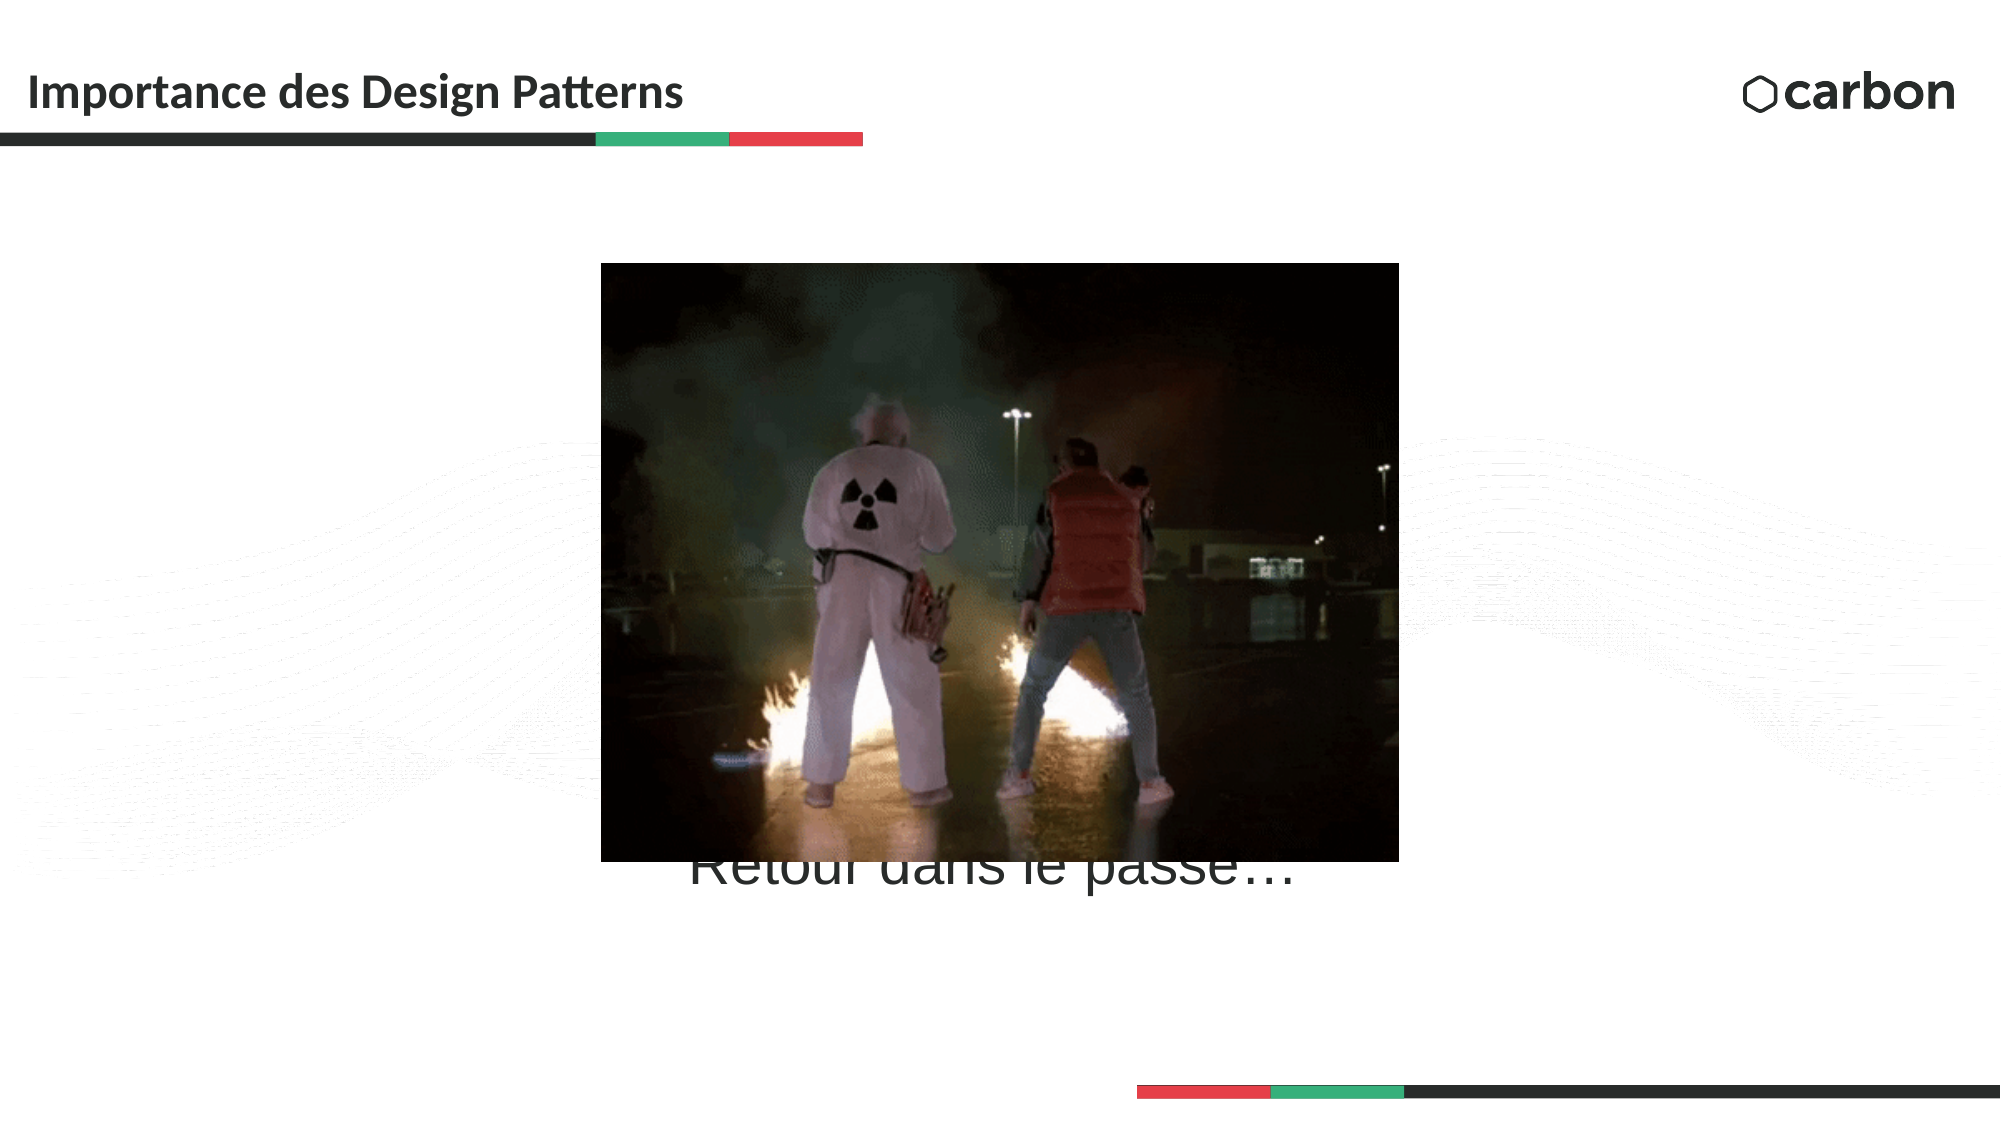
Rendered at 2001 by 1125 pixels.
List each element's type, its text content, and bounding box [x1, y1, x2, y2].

list Retour dans le passé… [87, 191, 1892, 1005]
picture [601, 263, 1399, 862]
title Importance des Design Patterns [12, 52, 1712, 133]
picture [1743, 71, 1954, 113]
